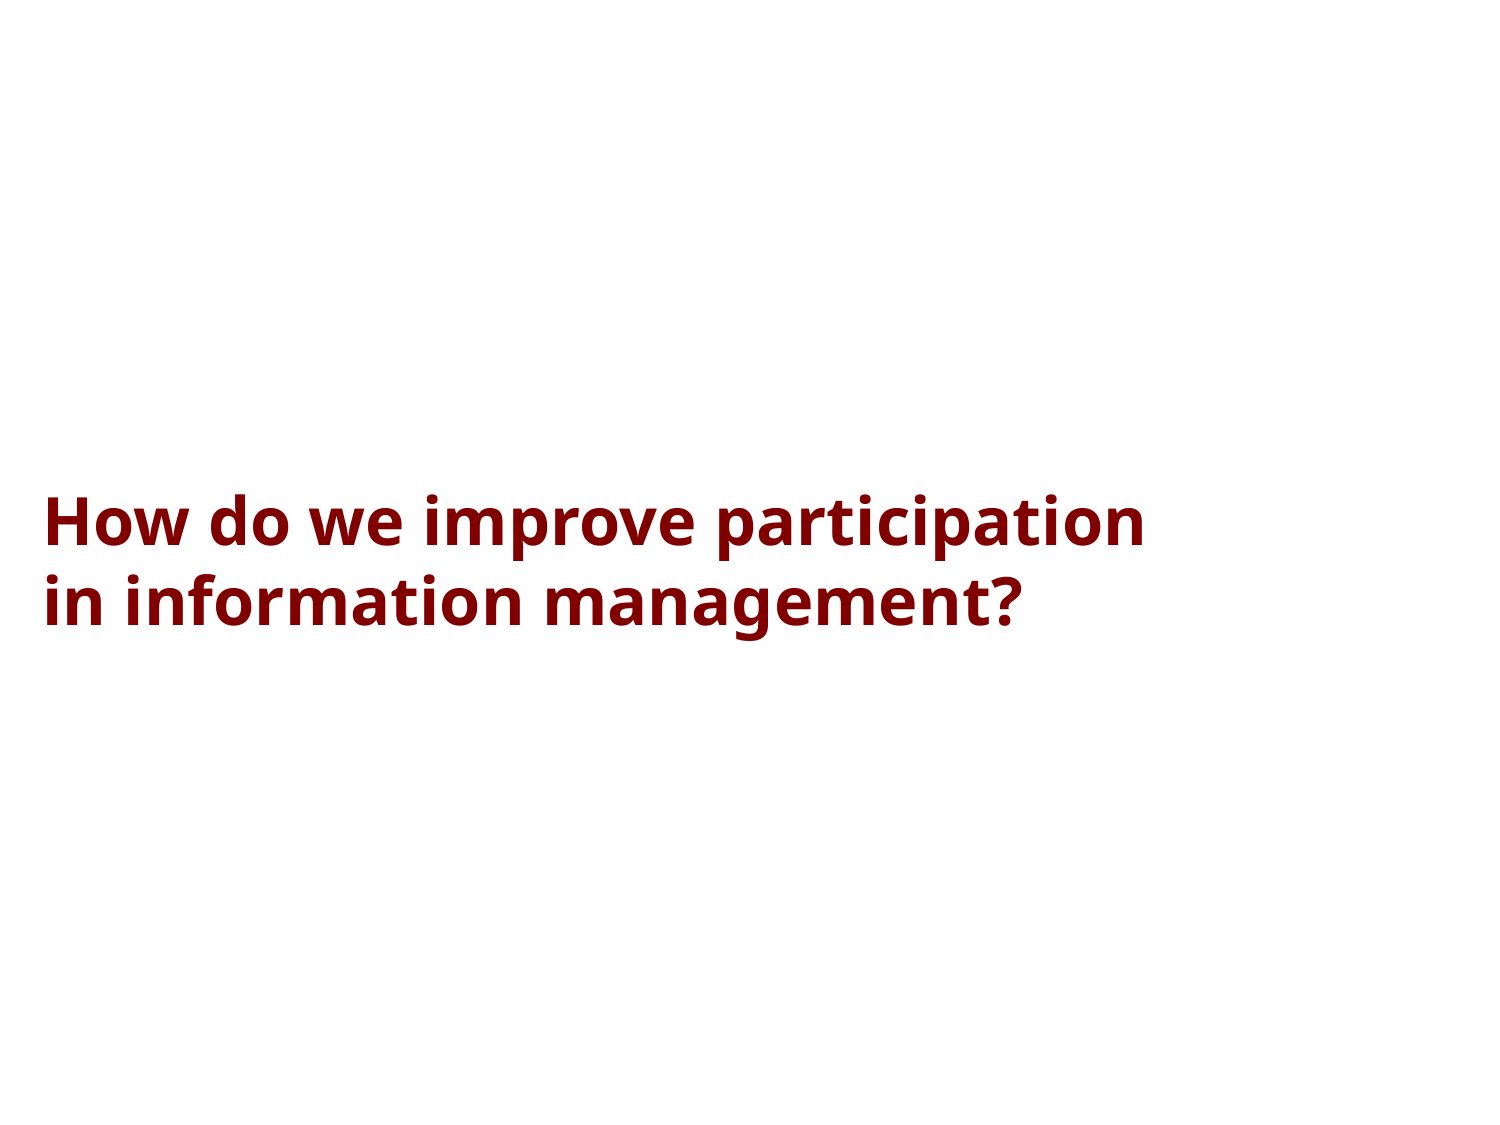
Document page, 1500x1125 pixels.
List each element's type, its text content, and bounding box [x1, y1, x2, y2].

text_box How do we improve participation in information management? [27, 471, 1163, 647]
